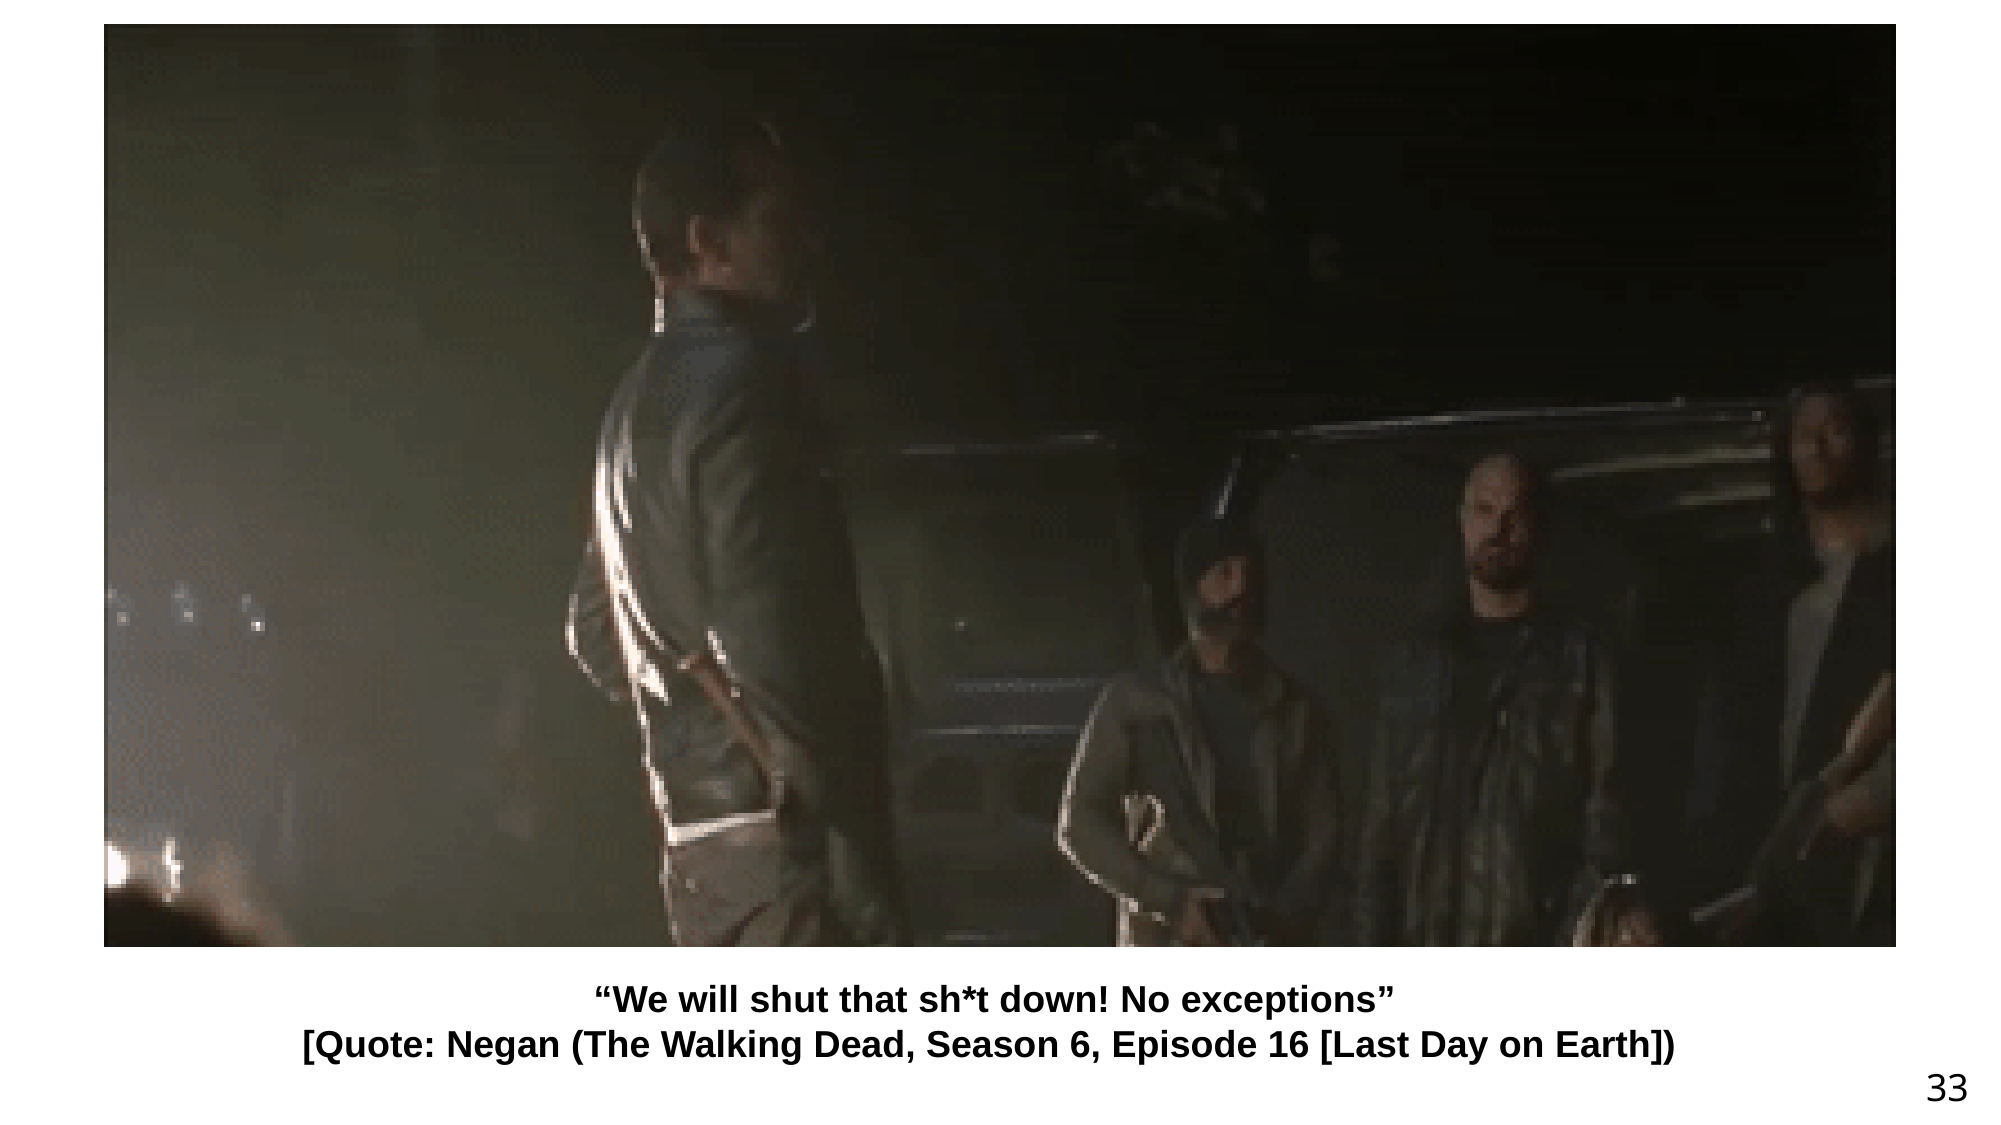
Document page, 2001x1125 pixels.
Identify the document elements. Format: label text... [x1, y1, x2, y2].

text_box “We will shut that sh*t down! No exceptions” [Quote: Negan (The Walking Dead, Season 6, Episode 16 [Last Day on Earth]) [195, 967, 1795, 1073]
picture [103, 24, 1896, 947]
text_box 33 [1911, 1056, 2000, 1080]
